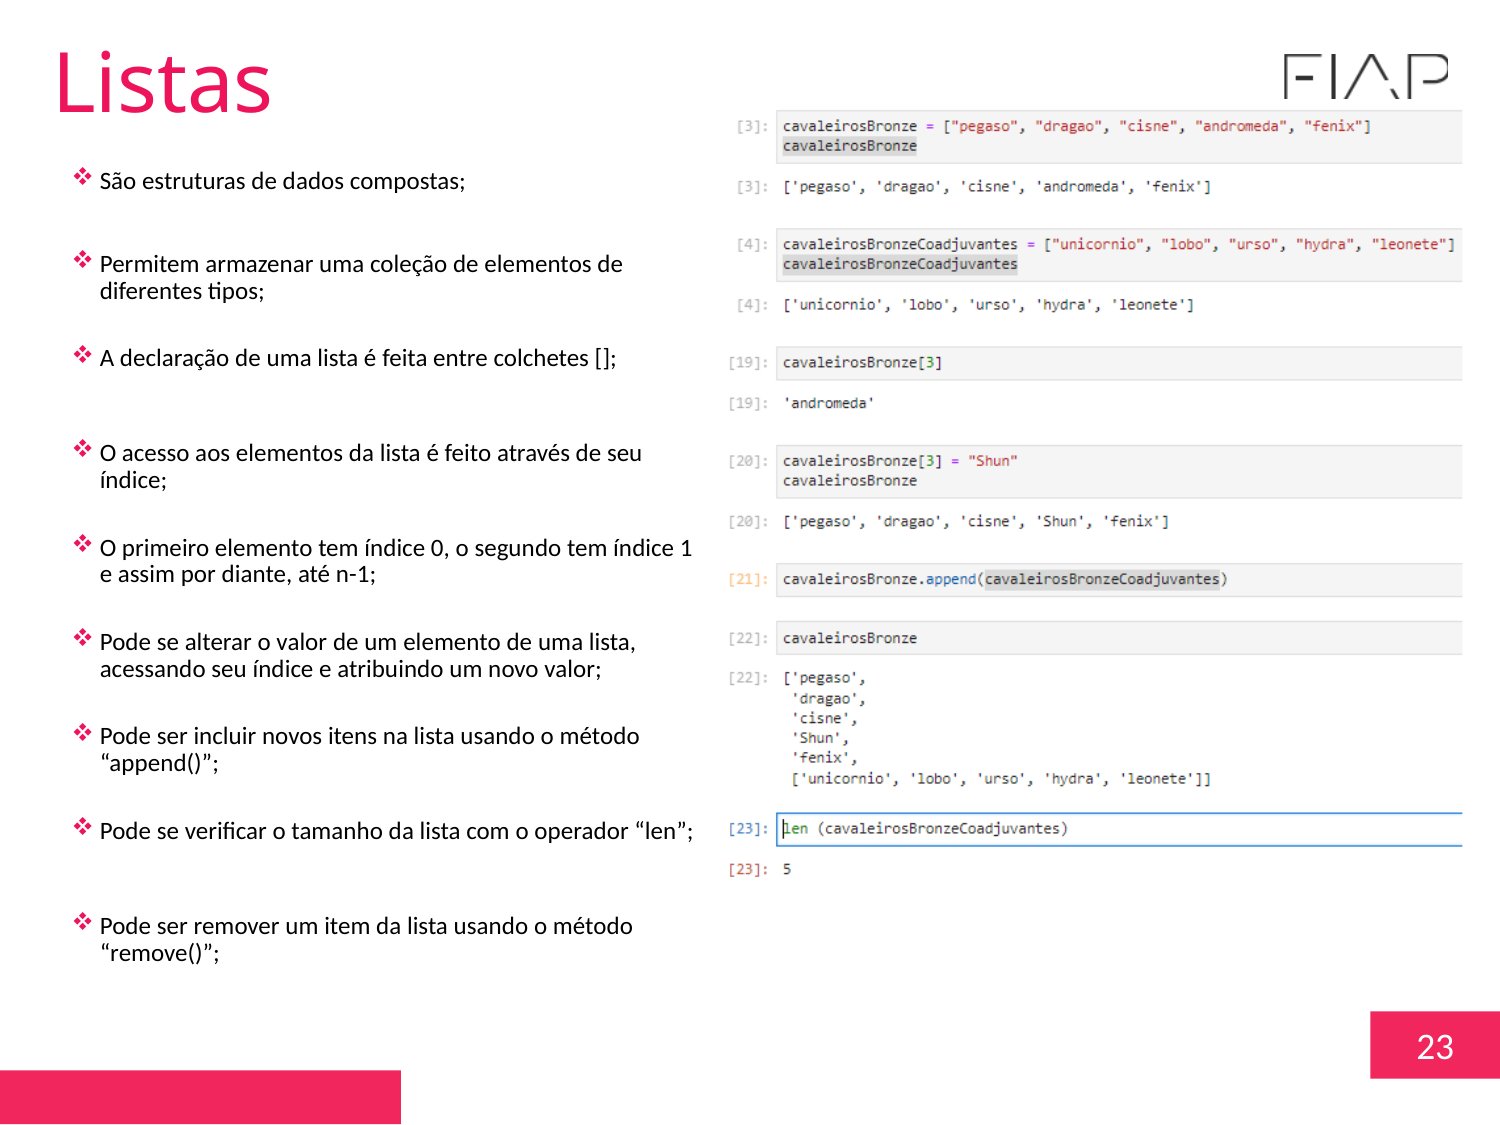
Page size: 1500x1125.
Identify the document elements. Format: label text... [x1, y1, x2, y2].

text_box Listas [37, 21, 1152, 137]
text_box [64, 243, 714, 315]
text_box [64, 811, 714, 882]
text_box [64, 527, 714, 598]
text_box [64, 716, 714, 787]
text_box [64, 905, 714, 976]
picture [729, 101, 1463, 906]
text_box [64, 622, 714, 693]
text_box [64, 338, 714, 409]
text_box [64, 433, 714, 504]
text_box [64, 160, 714, 231]
